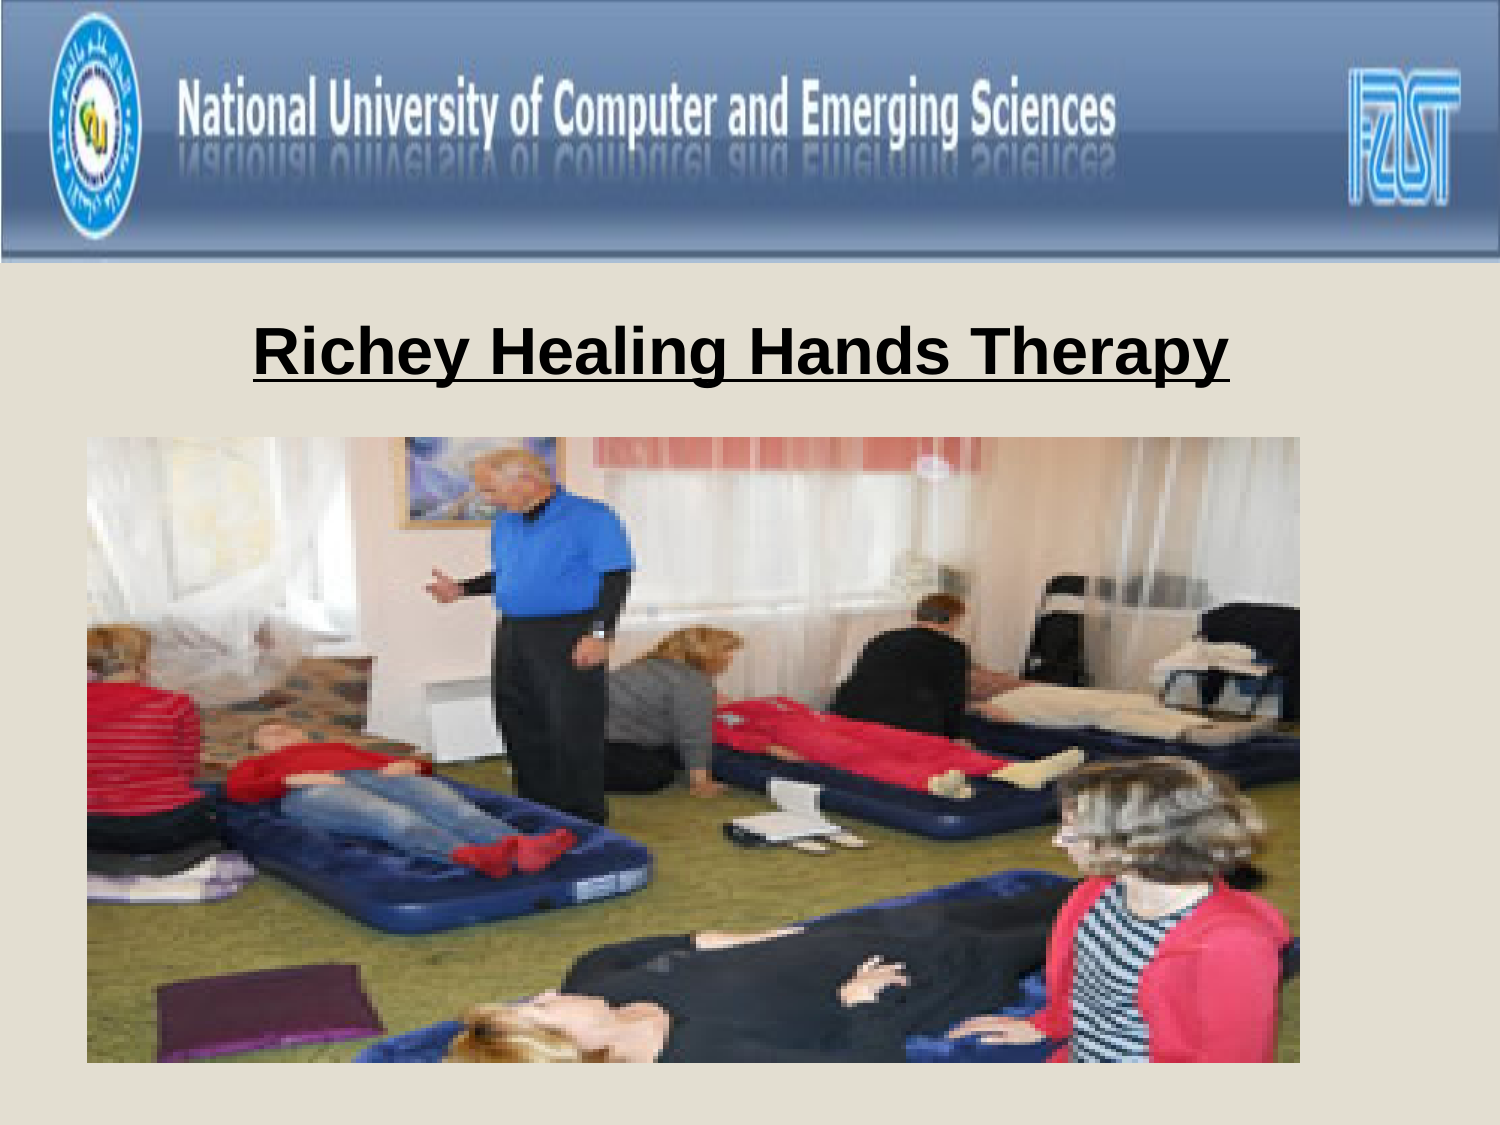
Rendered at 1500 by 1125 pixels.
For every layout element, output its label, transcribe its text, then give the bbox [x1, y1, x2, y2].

picture [0, 0, 1500, 263]
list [87, 437, 1301, 1063]
text_box Richey Healing Hands Therapy [237, 300, 1500, 441]
